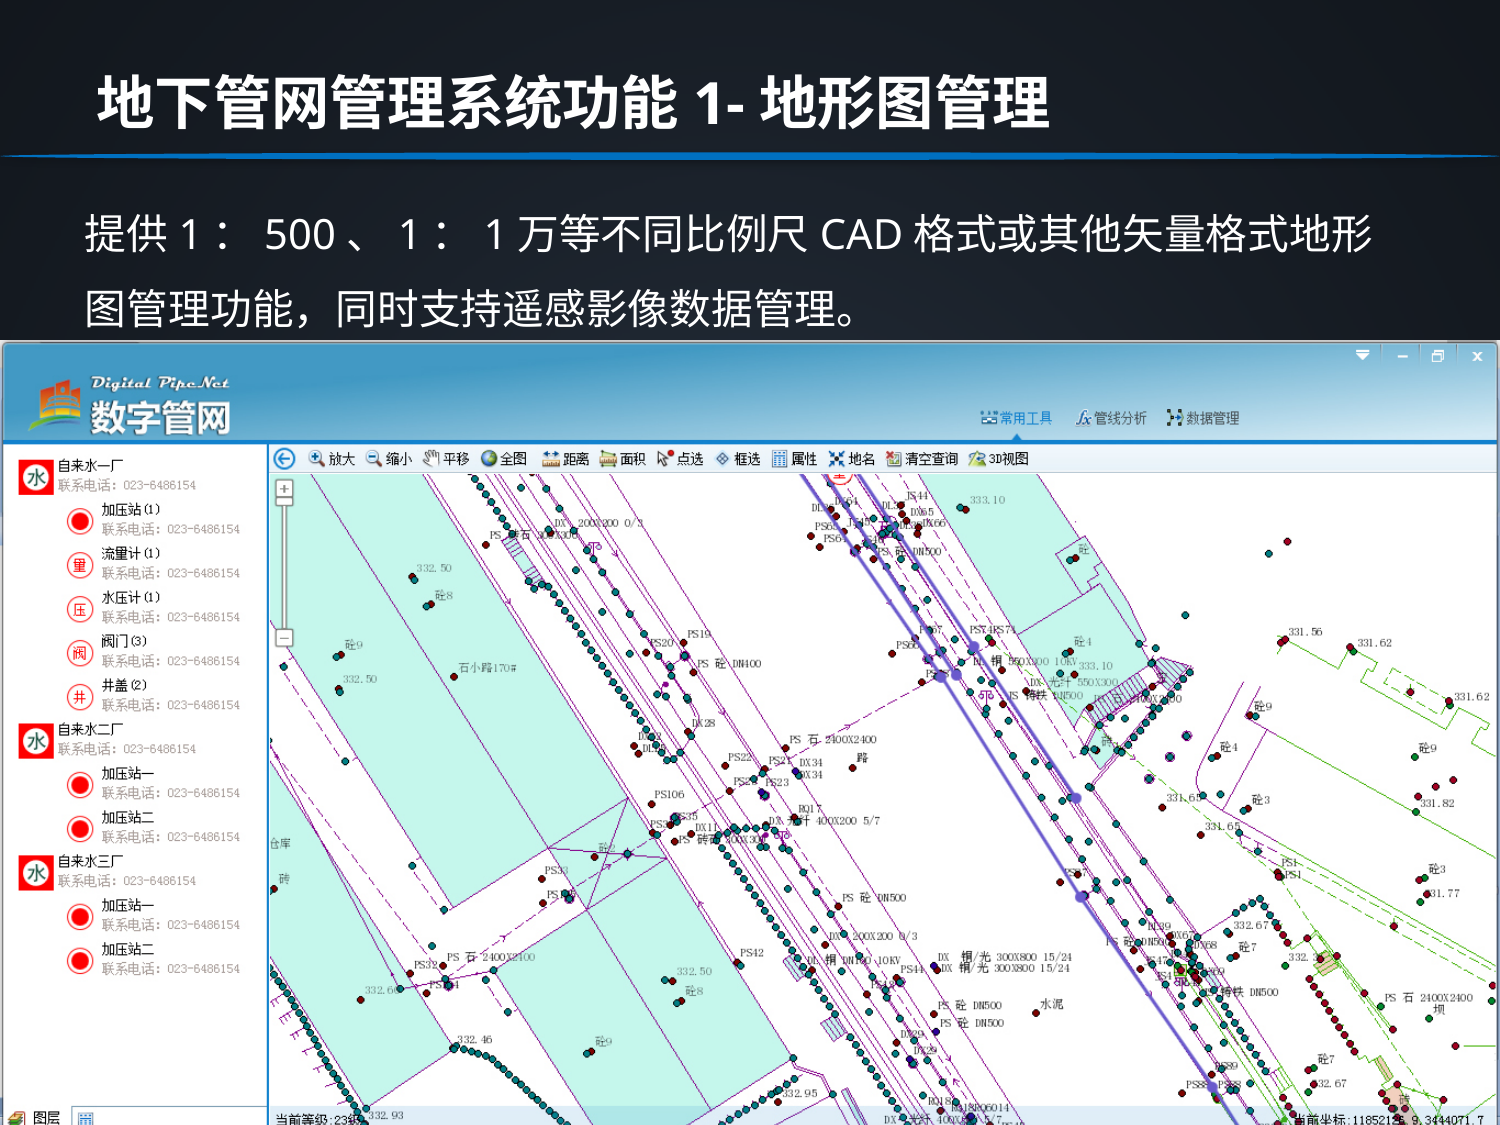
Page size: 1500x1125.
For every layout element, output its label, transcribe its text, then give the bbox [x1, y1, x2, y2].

text_box 提供1：500、1：1万等不同比例尺CAD格式或其他矢量格式地形图管理功能，同时支持遥感影像数据管理。 [70, 175, 1407, 338]
text_box 地下管网管理系统功能1-地形图管理 [81, 58, 1266, 144]
picture [0, 0, 1500, 155]
text_box [0, 152, 1500, 160]
picture [0, 157, 1500, 1125]
